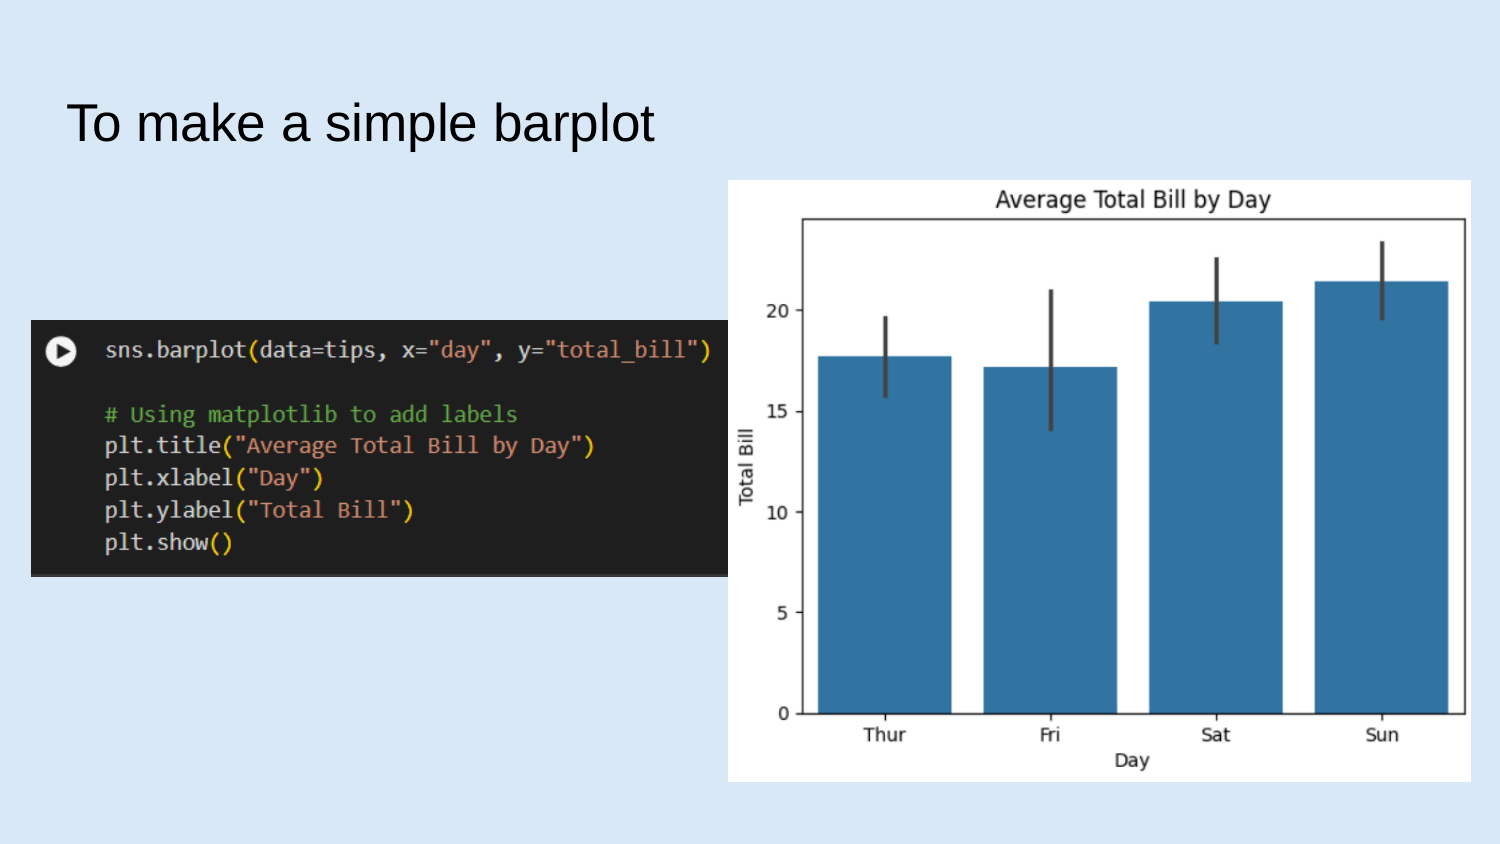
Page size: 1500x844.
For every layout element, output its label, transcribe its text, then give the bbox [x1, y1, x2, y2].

picture [31, 180, 1471, 782]
title To make a simple barplot [51, 72, 1449, 167]
